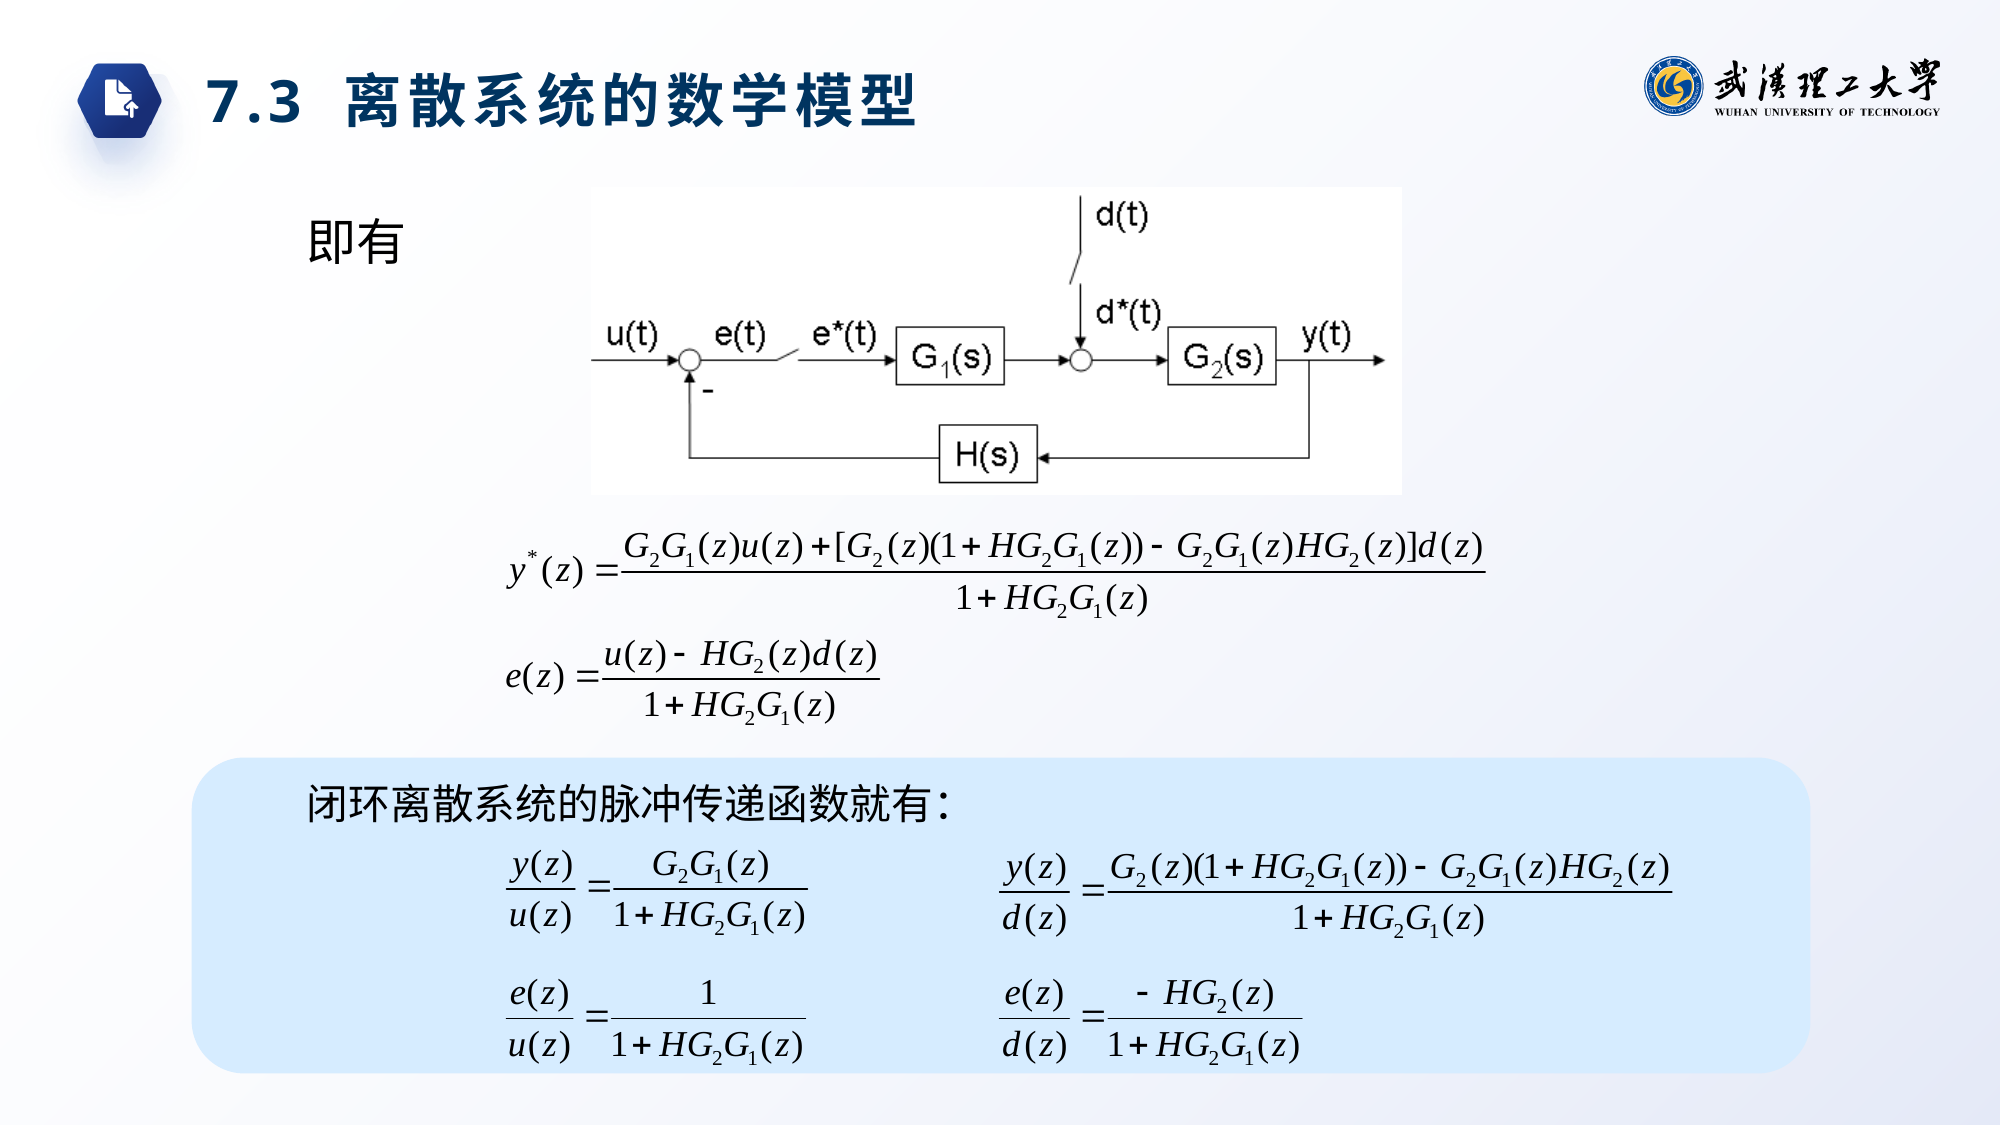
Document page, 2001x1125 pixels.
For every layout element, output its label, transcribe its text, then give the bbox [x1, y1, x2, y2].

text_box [993, 970, 1309, 1074]
list 7.3 离散系统的数学模型 [191, 56, 1624, 143]
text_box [993, 843, 1681, 947]
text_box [500, 521, 1493, 735]
text_box [190, 756, 1812, 1075]
text_box 闭环离散系统的脉冲传递函数就有： [292, 745, 1036, 836]
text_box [500, 970, 812, 1074]
picture [0, 0, 2000, 1125]
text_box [500, 840, 815, 944]
text_box 即有 [292, 202, 490, 278]
